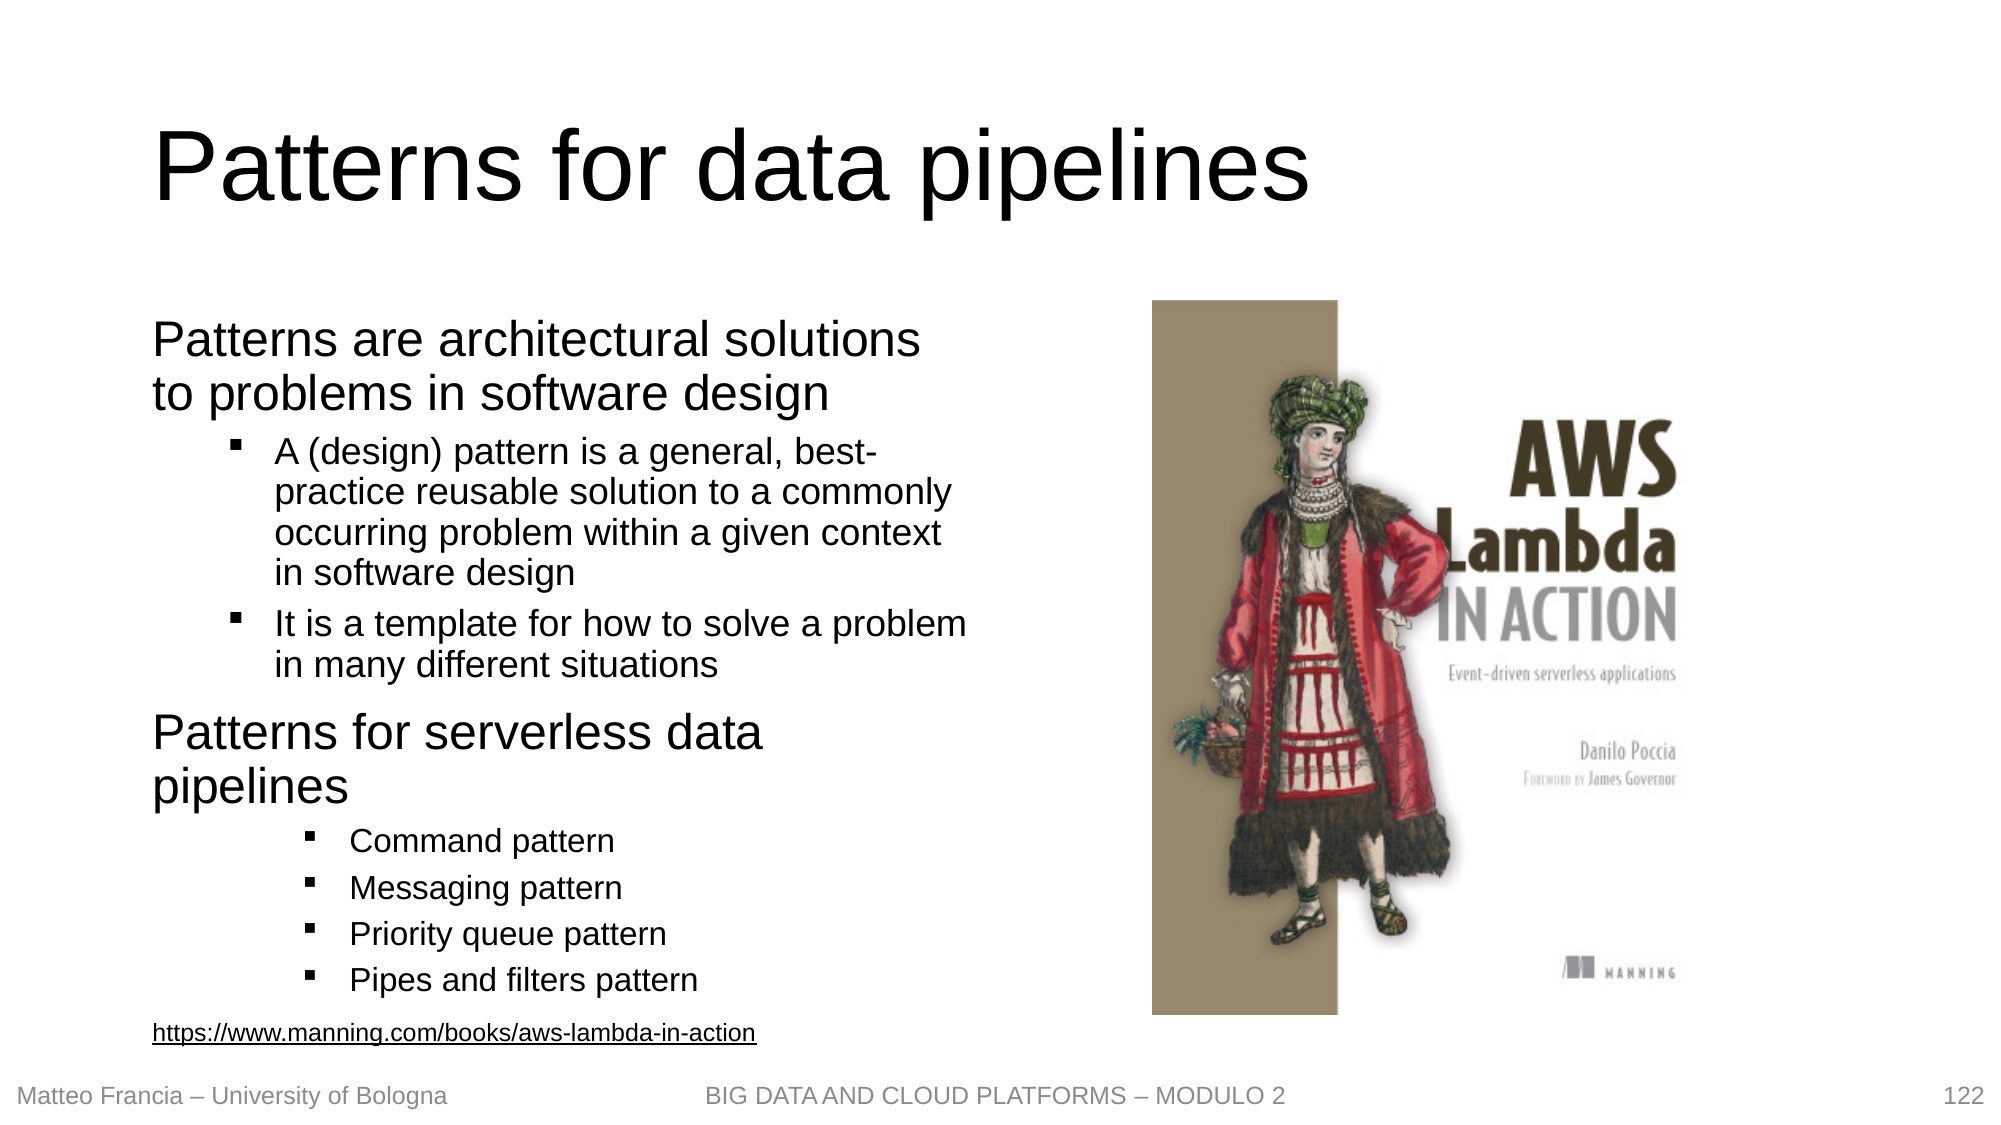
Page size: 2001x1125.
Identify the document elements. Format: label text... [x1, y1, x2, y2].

title Patterns for data pipelines [137, 59, 1863, 278]
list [1152, 300, 1723, 1015]
list Patterns are architectural solutions to problems in software design A (design) pattern is a general, best-practice reusable solution to a commonly occurring problem within a given context in software design It is a template for how to solve a problem in many different situations Patterns for serverless data pipelines Command pattern Messaging pattern Priority queue pattern Pipes and filters pattern [137, 299, 988, 1003]
slide_number 122 [1550, 1065, 2000, 1125]
footer Matteo Francia – University of Bologna [0, 1065, 466, 1125]
list https://www.manning.com/books/aws-lambda-in-action [137, 1003, 1863, 1064]
